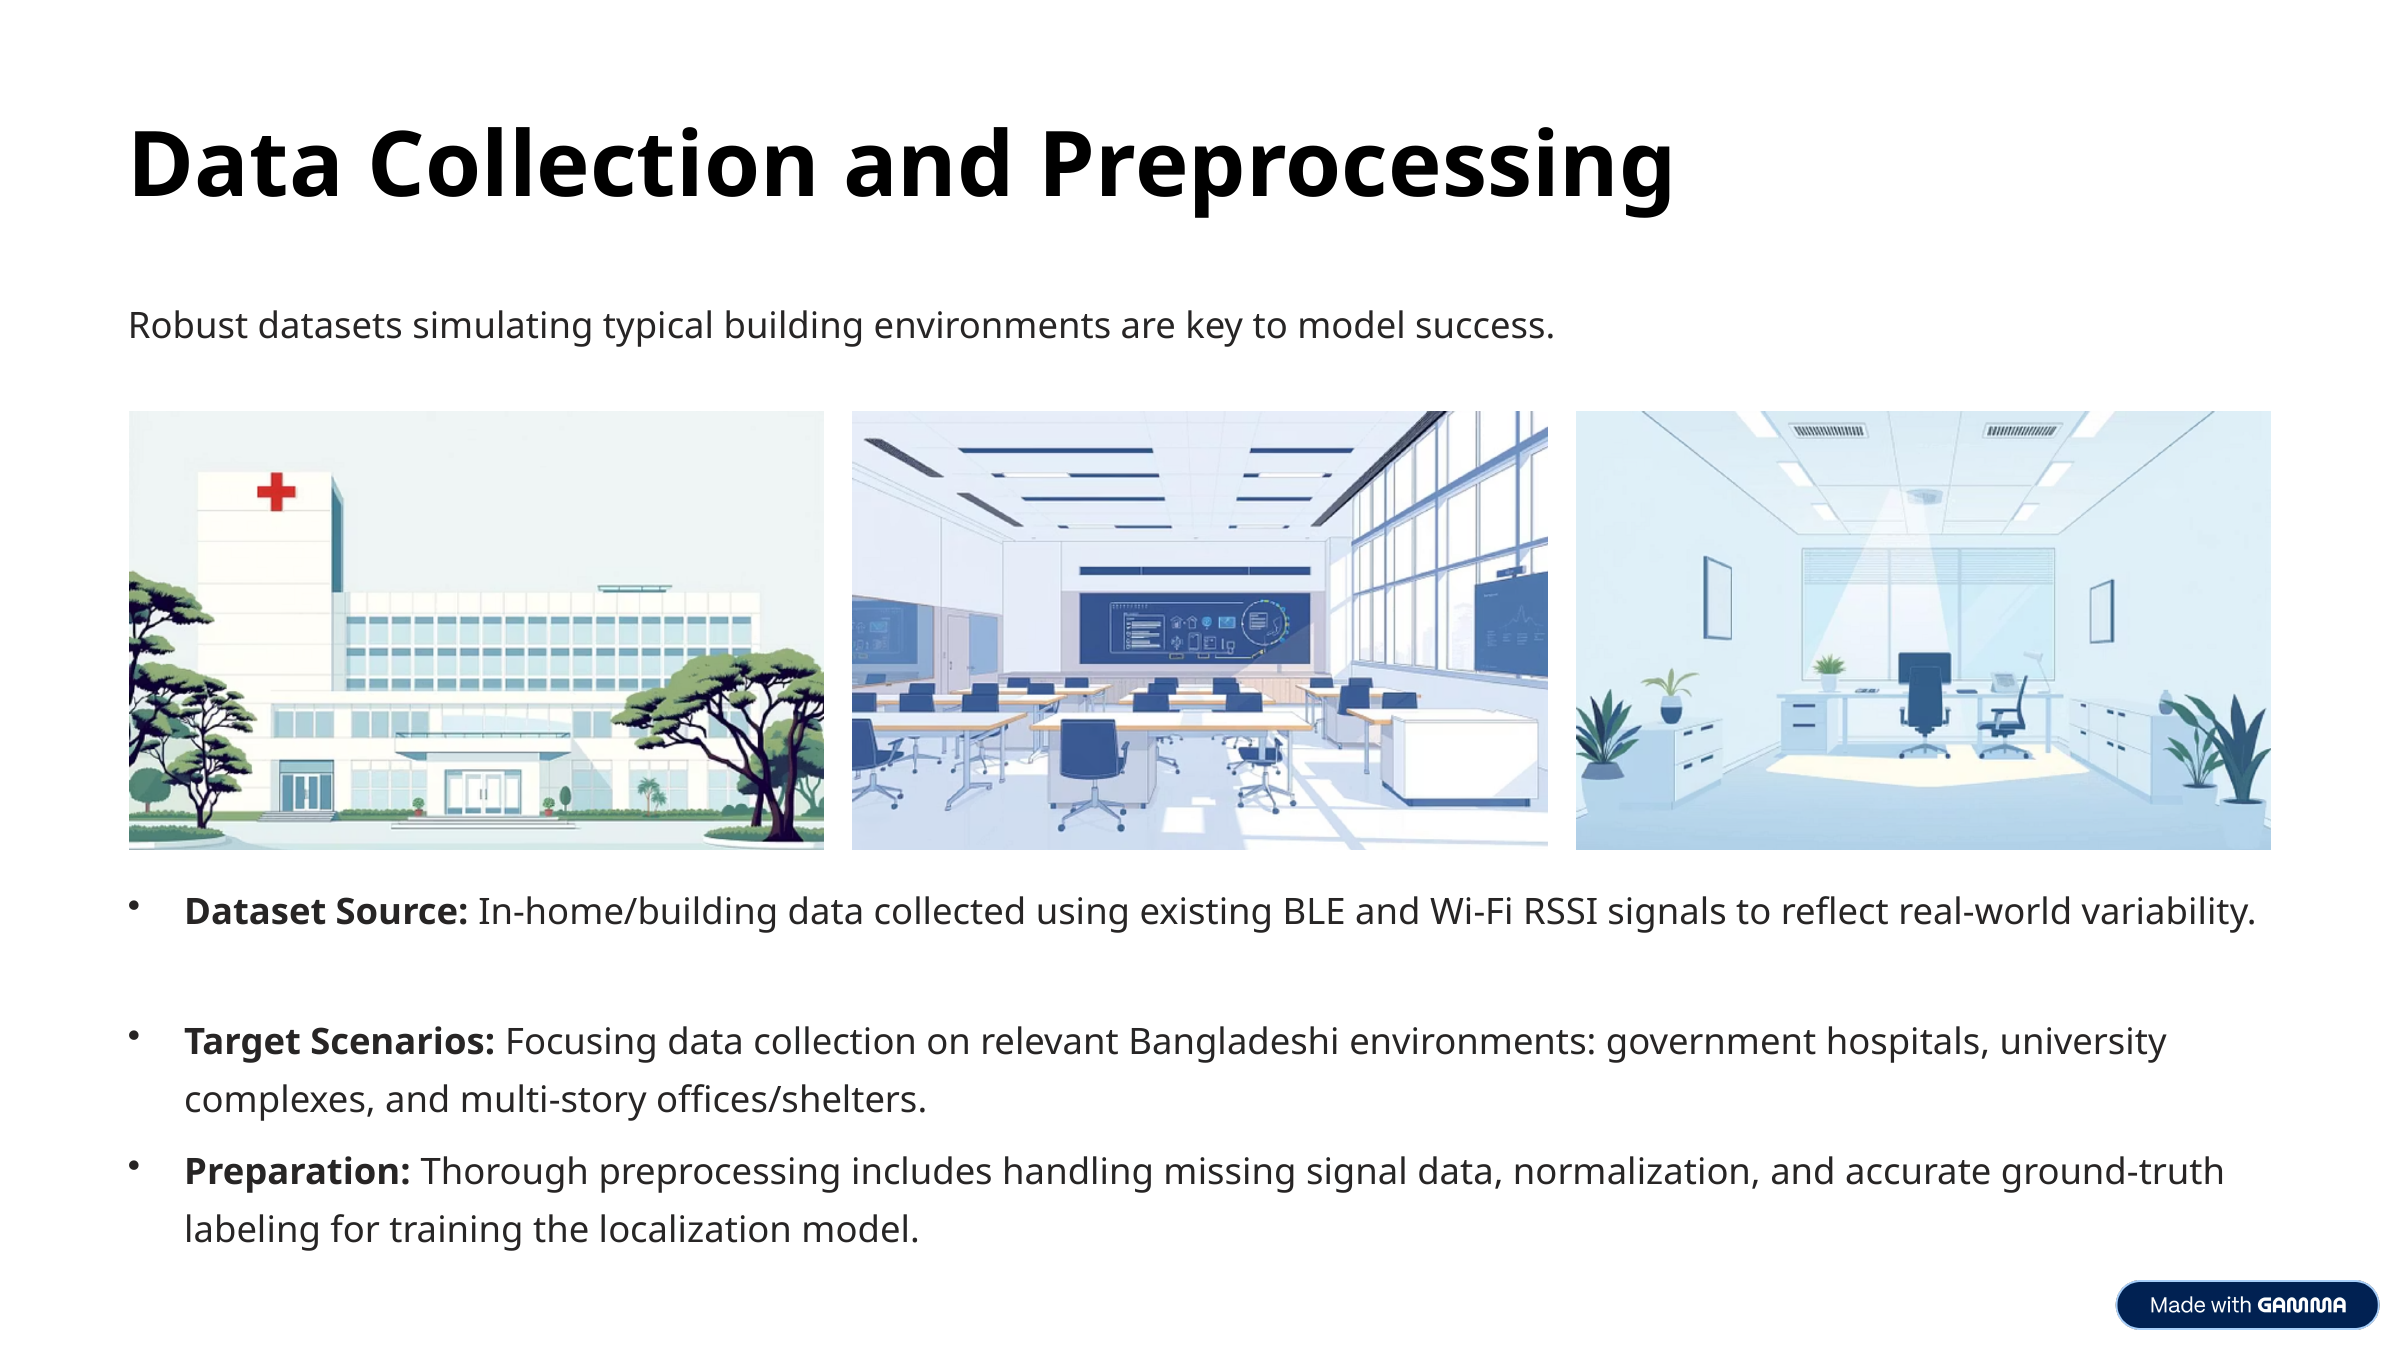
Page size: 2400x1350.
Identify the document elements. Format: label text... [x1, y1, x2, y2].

picture [852, 411, 1548, 850]
text_box Preparation: Thorough preprocessing includes handling missing signal data, normalization, and accurate ground-truth labeling for training the localization model. [127, 1133, 2272, 1250]
picture [2106, 1271, 2389, 1339]
text_box Data Collection and Preprocessing [127, 100, 1667, 215]
text_box Dataset Source: In-home/building data collected using existing BLE and Wi-Fi RSSI signals to reflect real-world variability. [127, 873, 2272, 991]
picture [129, 411, 824, 850]
text_box Robust datasets simulating typical building environments are key to model success. [127, 287, 2272, 347]
text_box Target Scenarios: Focusing data collection on relevant Bangladeshi environments: government hospitals, university complexes, and multi-story offices/shelters. [127, 1003, 2272, 1121]
picture [1576, 411, 2271, 850]
